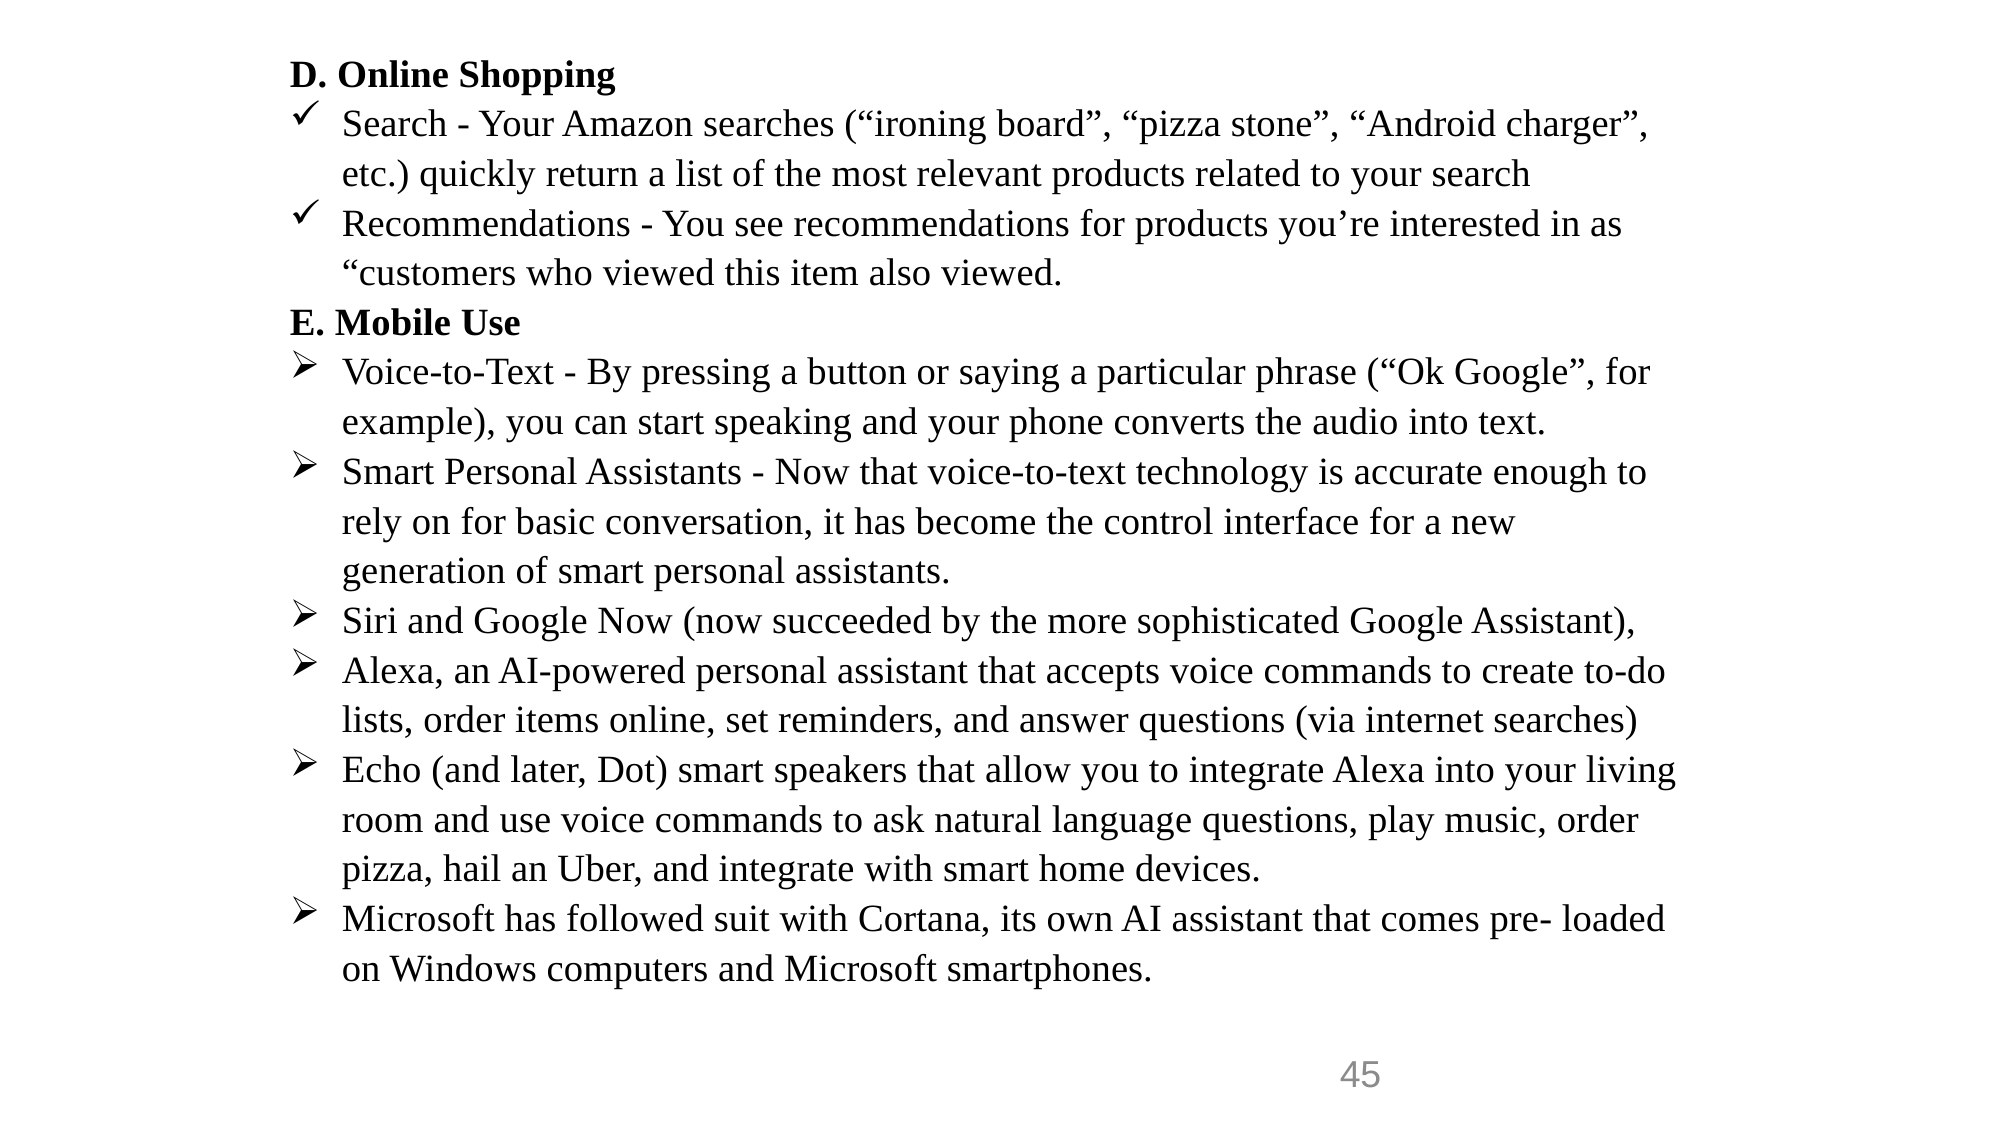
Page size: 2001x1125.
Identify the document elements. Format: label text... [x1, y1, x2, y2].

list D. Online Shopping Search - Your Amazon searches (“ironing board”, “pizza stone”, “Android charger”, etc.) quickly return a list of the most relevant products related to your search Recommendations - You see recommendations for products you’re interested in as “customers who viewed this item also viewed. E. Mobile Use Voice-to-Text - By pressing a button or saying a particular phrase (“Ok Google”, for example), you can start speaking and your phone converts the audio into text. Smart Personal Assistants - Now that voice-to-text technology is accurate enough to rely on for basic conversation, it has become the control interface for a new generation of smart personal assistants. Siri and Google Now (now succeeded by the more sophisticated Google Assistant), Alexa, an AI-powered personal assistant that accepts voice commands to create to-do lists, order items online, set reminders, and answer questions (via internet searches) Echo (and later, Dot) smart speakers that allow you to integrate Alexa into your living room and use voice commands to ask natural language questions, play music, order pizza, hail an Uber, and integrate with smart home devices. Microsoft has followed suit with Cortana, its own AI assistant that comes pre- loaded on Windows computers and Microsoft smartphones. [275, 37, 1700, 1125]
slide_number 45 [1324, 1042, 1676, 1103]
